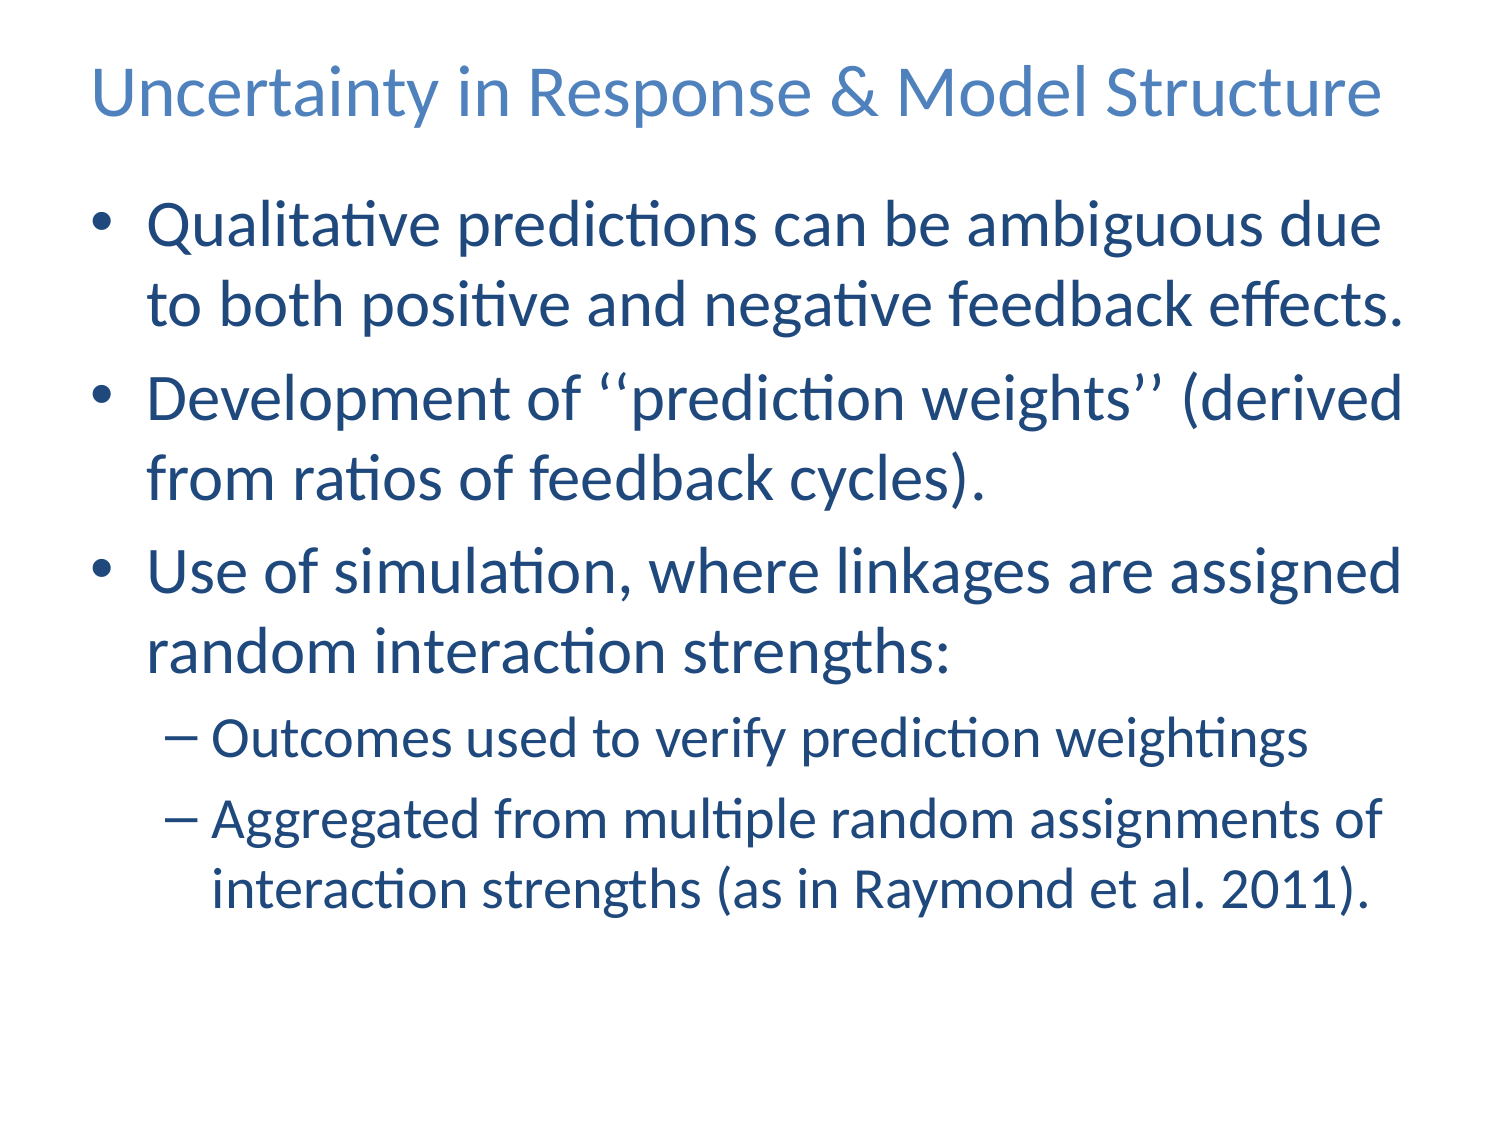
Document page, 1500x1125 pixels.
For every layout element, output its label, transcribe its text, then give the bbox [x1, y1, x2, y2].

list Qualitative predictions can be ambiguous due to both positive and negative feedback effects. Development of ‘‘prediction weights’’ (derived from ratios of feedback cycles). Use of simulation, where linkages are assigned random interaction strengths: Outcomes used to verify prediction weightings Aggregated from multiple random assignments of interaction strengths (as in Raymond et al. 2011). [75, 172, 1425, 1090]
title Uncertainty in Response & Model Structure [75, 30, 1425, 144]
